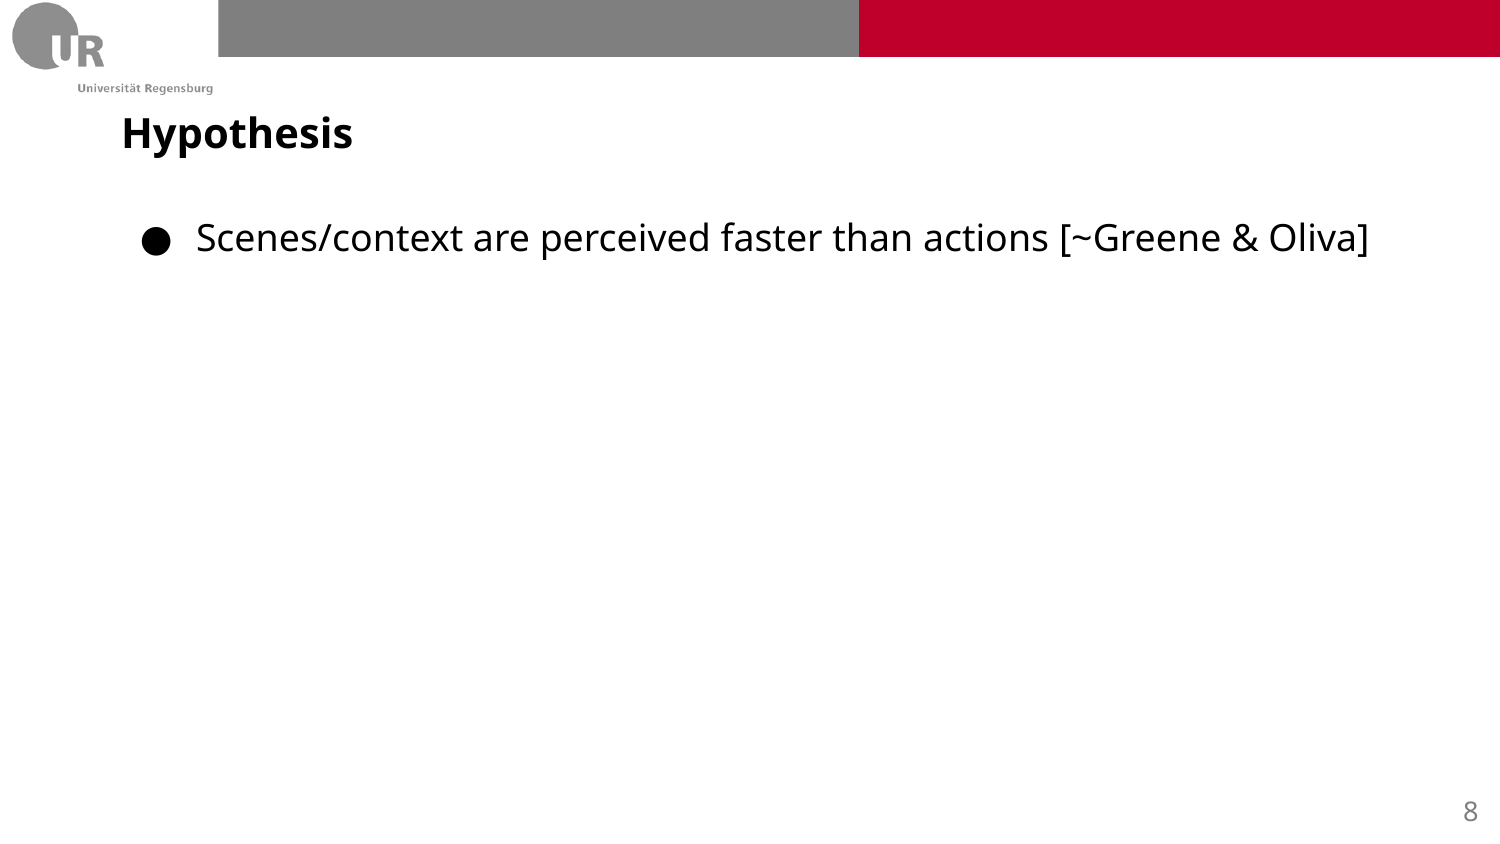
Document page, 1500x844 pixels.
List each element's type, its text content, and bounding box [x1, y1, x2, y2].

slide_number ‹#› [1403, 779, 1494, 844]
picture [0, 0, 226, 108]
list Scenes/context are perceived faster than actions [~Greene & Oliva] [106, 184, 1400, 776]
title Hypothesis [106, 99, 1404, 164]
